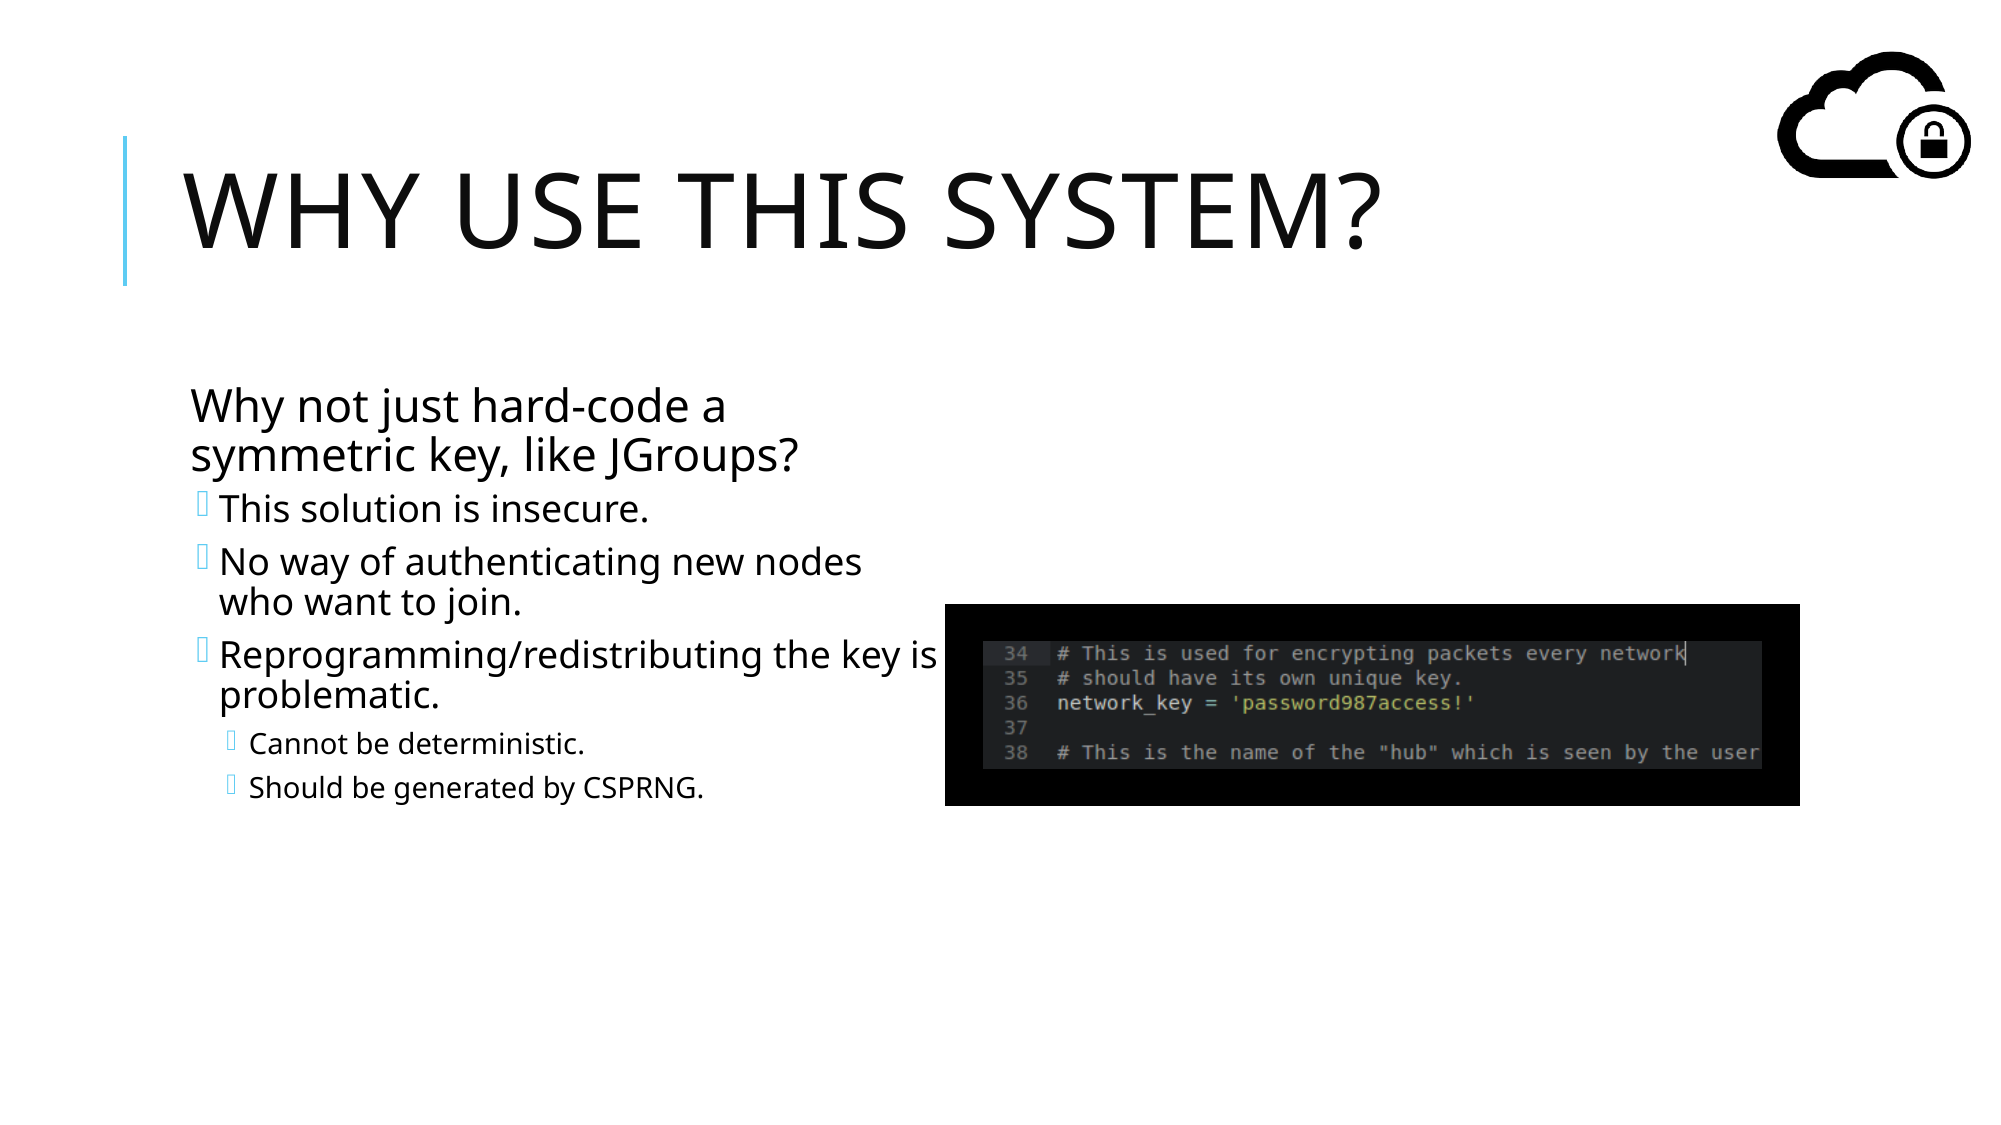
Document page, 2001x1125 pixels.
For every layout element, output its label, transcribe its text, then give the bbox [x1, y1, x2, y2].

title Why use this system? [168, 96, 1763, 342]
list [982, 641, 1763, 769]
picture [1777, 18, 1971, 211]
list Why not just hard-code a symmetric key, like JGroups? This solution is insecure. No way of authenticating new nodes who want to join. Reprogramming/redistributing the key is problematic. Cannot be deterministic. Should be generated by CSPRNG. [168, 375, 948, 1035]
